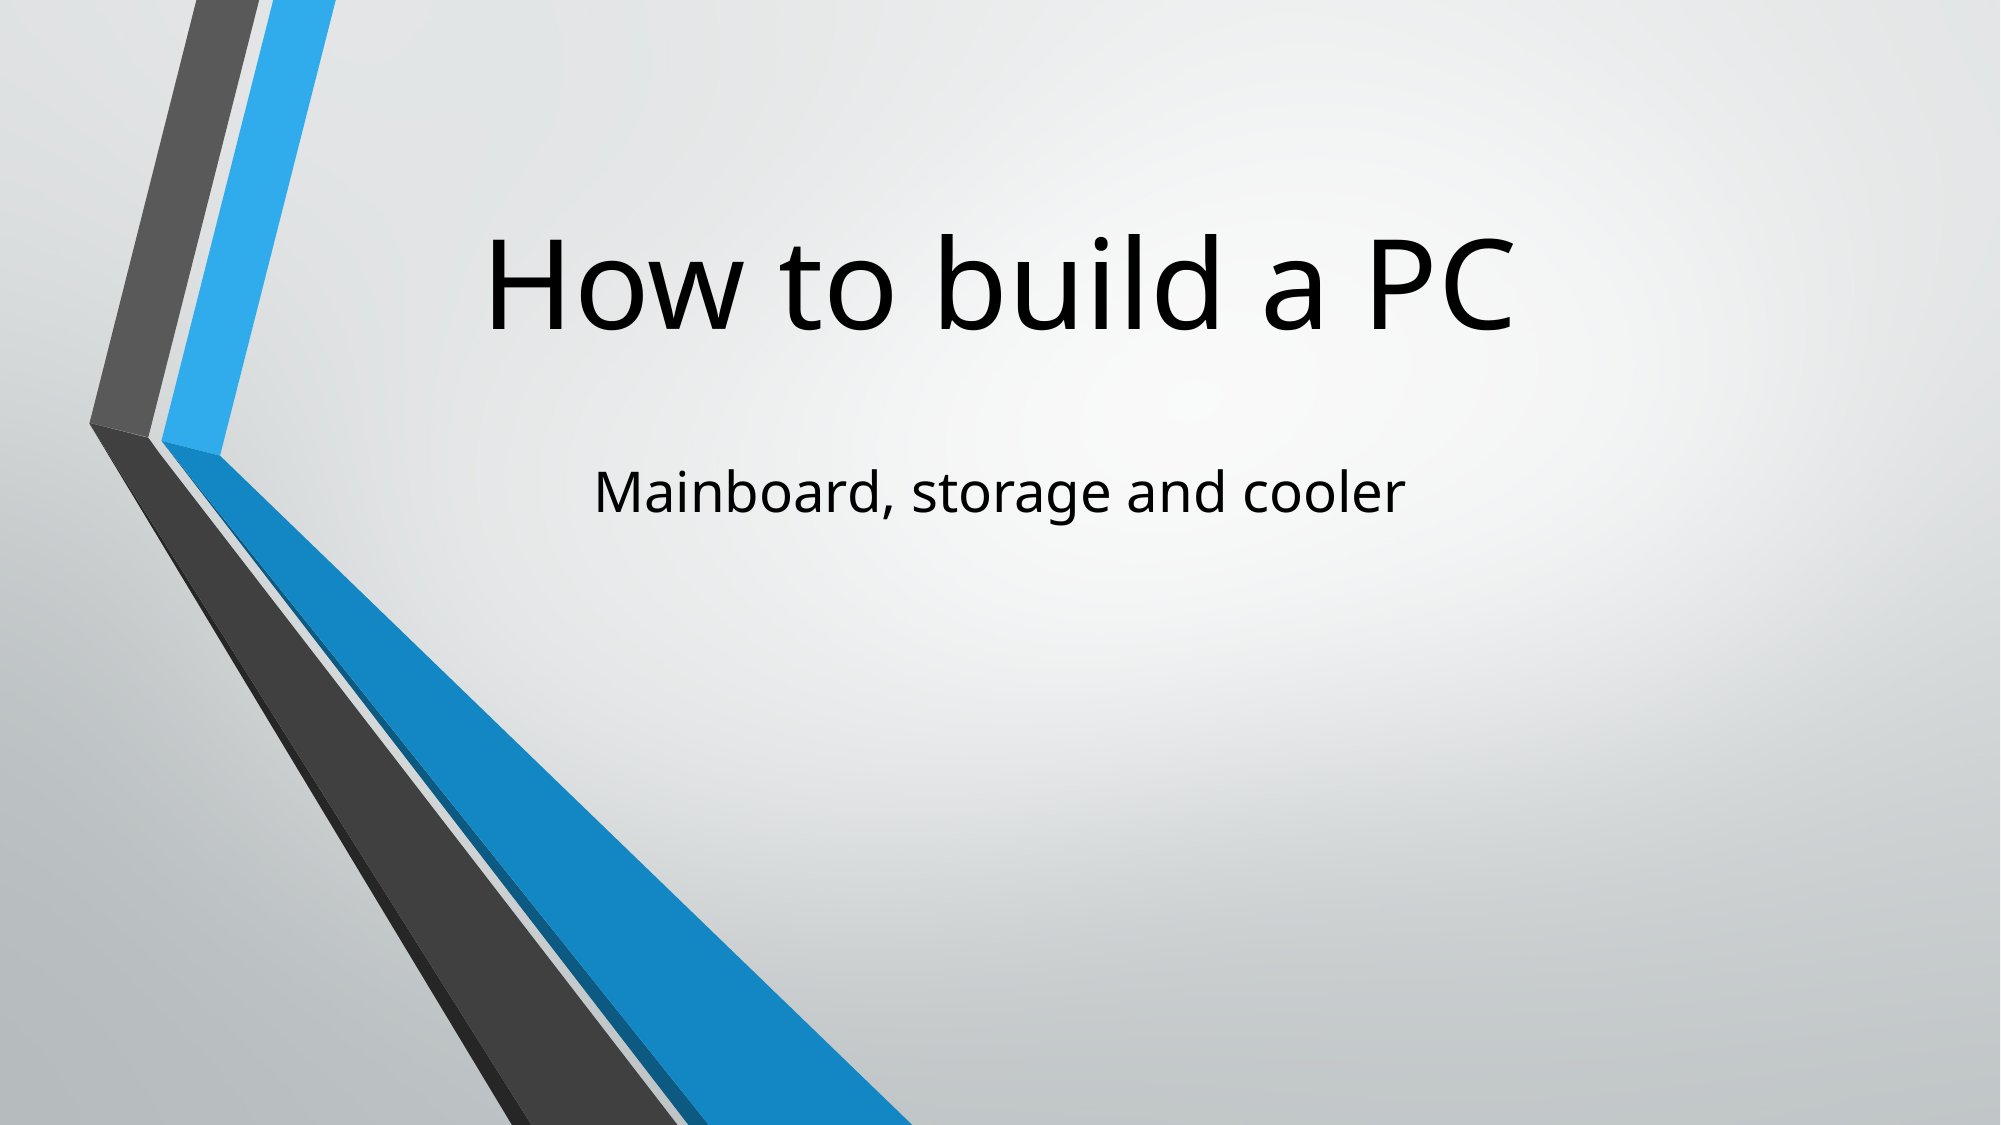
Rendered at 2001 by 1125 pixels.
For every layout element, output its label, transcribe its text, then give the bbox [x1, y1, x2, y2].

subtitle Mainboard, storage and cooler [426, 448, 1574, 677]
title How to build a PC [296, 57, 1704, 363]
